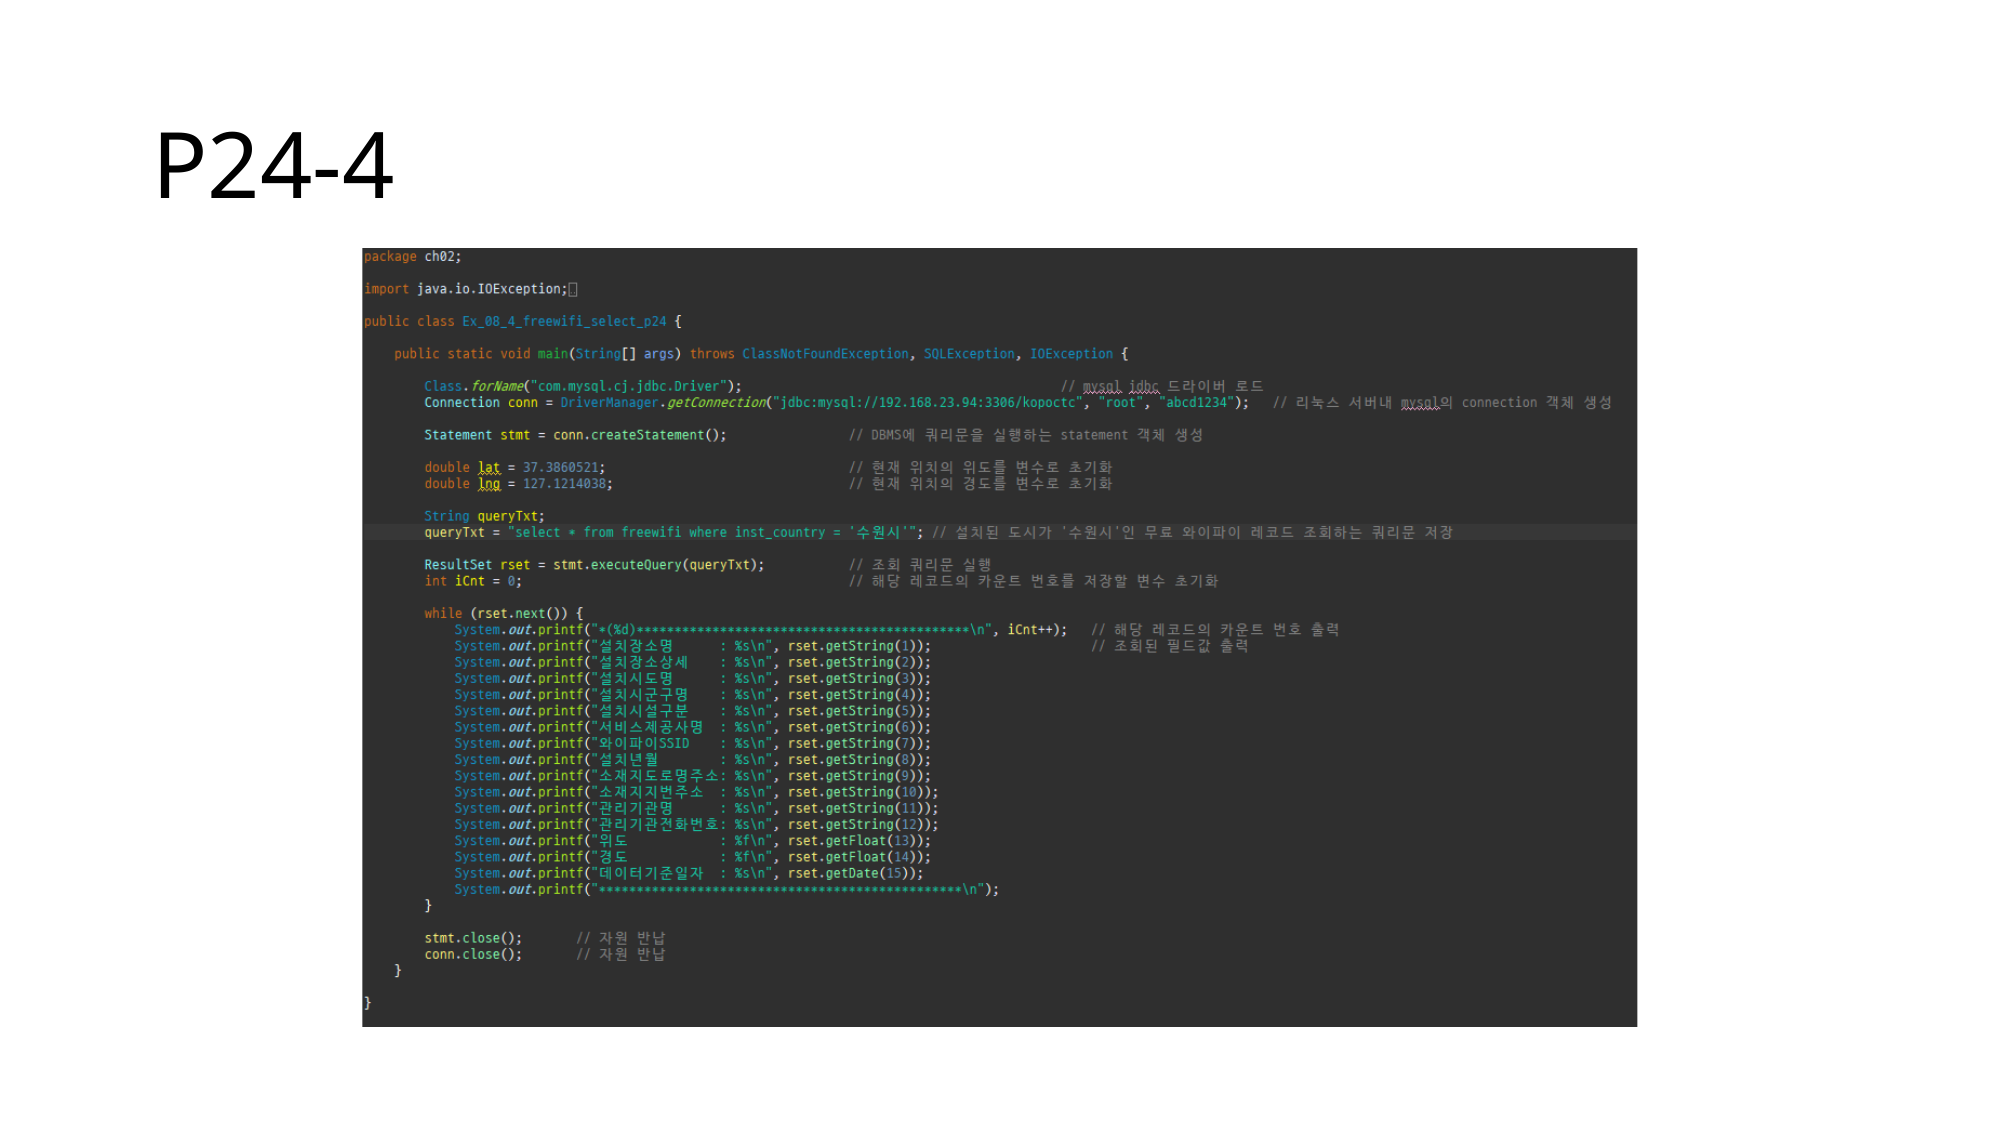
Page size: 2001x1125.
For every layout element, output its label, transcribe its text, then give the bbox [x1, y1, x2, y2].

picture [362, 248, 1638, 1027]
title P24-4 [137, 59, 1863, 278]
